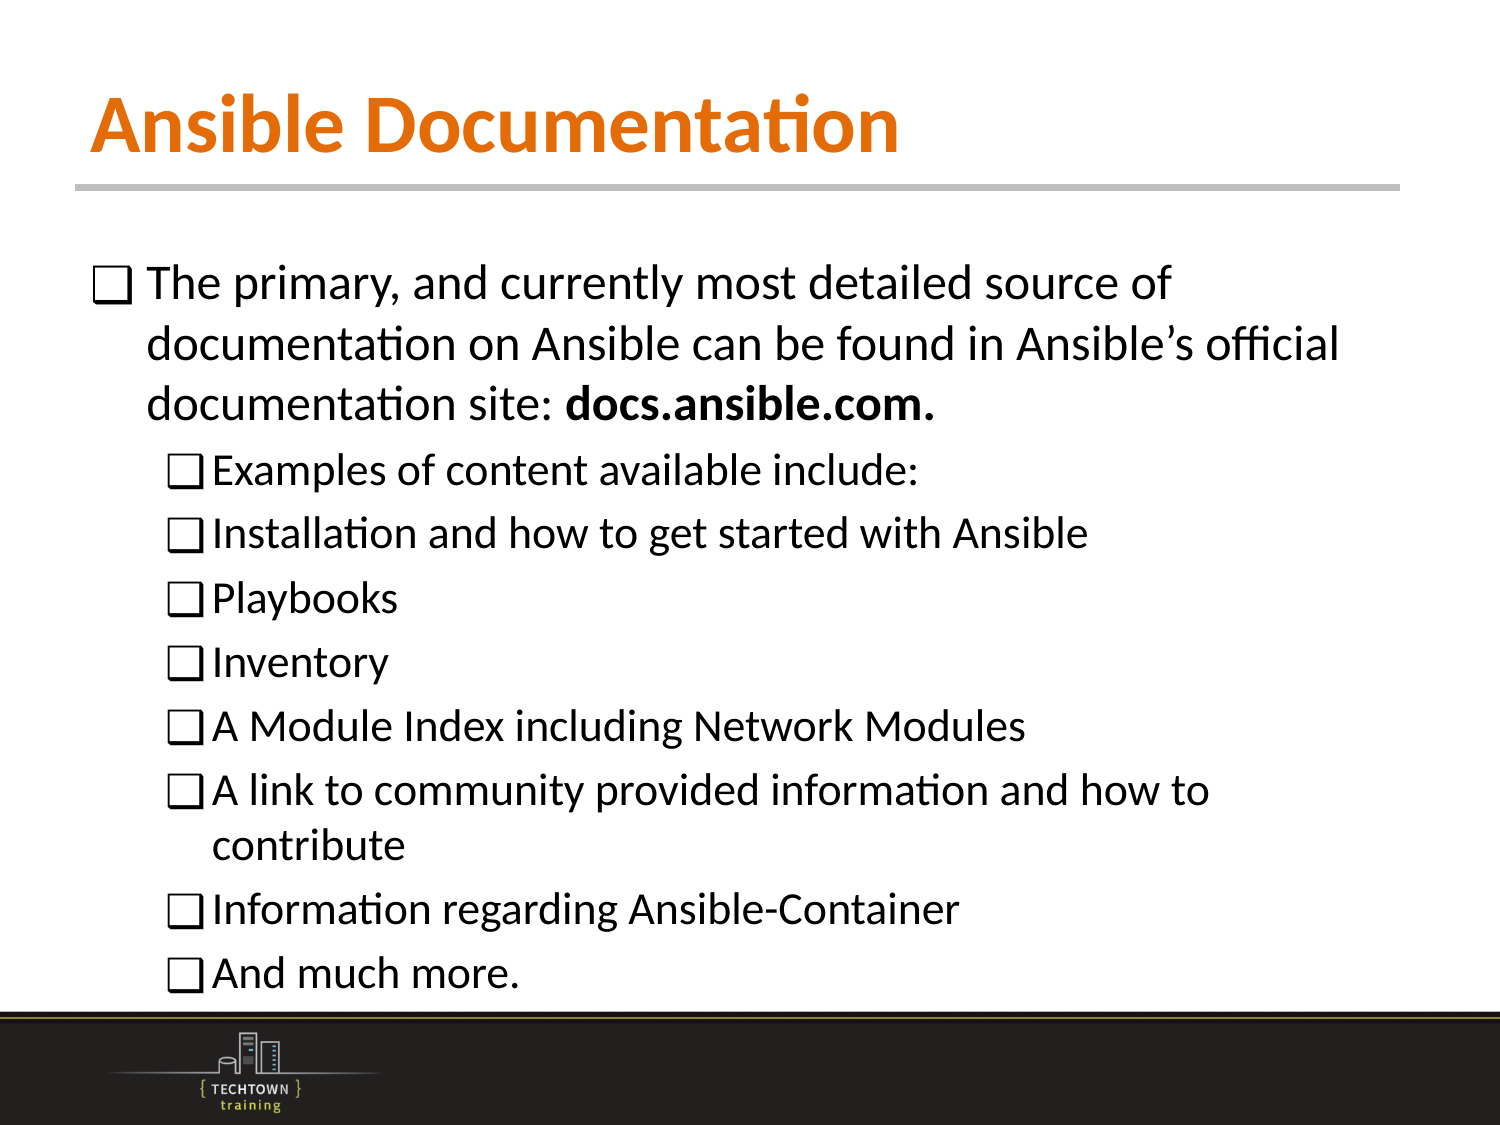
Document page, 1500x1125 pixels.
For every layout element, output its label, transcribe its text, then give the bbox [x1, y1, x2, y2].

picture [0, 0, 1500, 1125]
list The primary, and currently most detailed source of documentation on Ansible can be found in Ansible’s official documentation site: docs.ansible.com. Examples of content available include: Installation and how to get started with Ansible Playbooks Inventory A Module Index including Network Modules A link to community provided information and how to contribute Information regarding Ansible-Container And much more. [75, 242, 1425, 985]
title Ansible Documentation [75, 24, 1425, 213]
